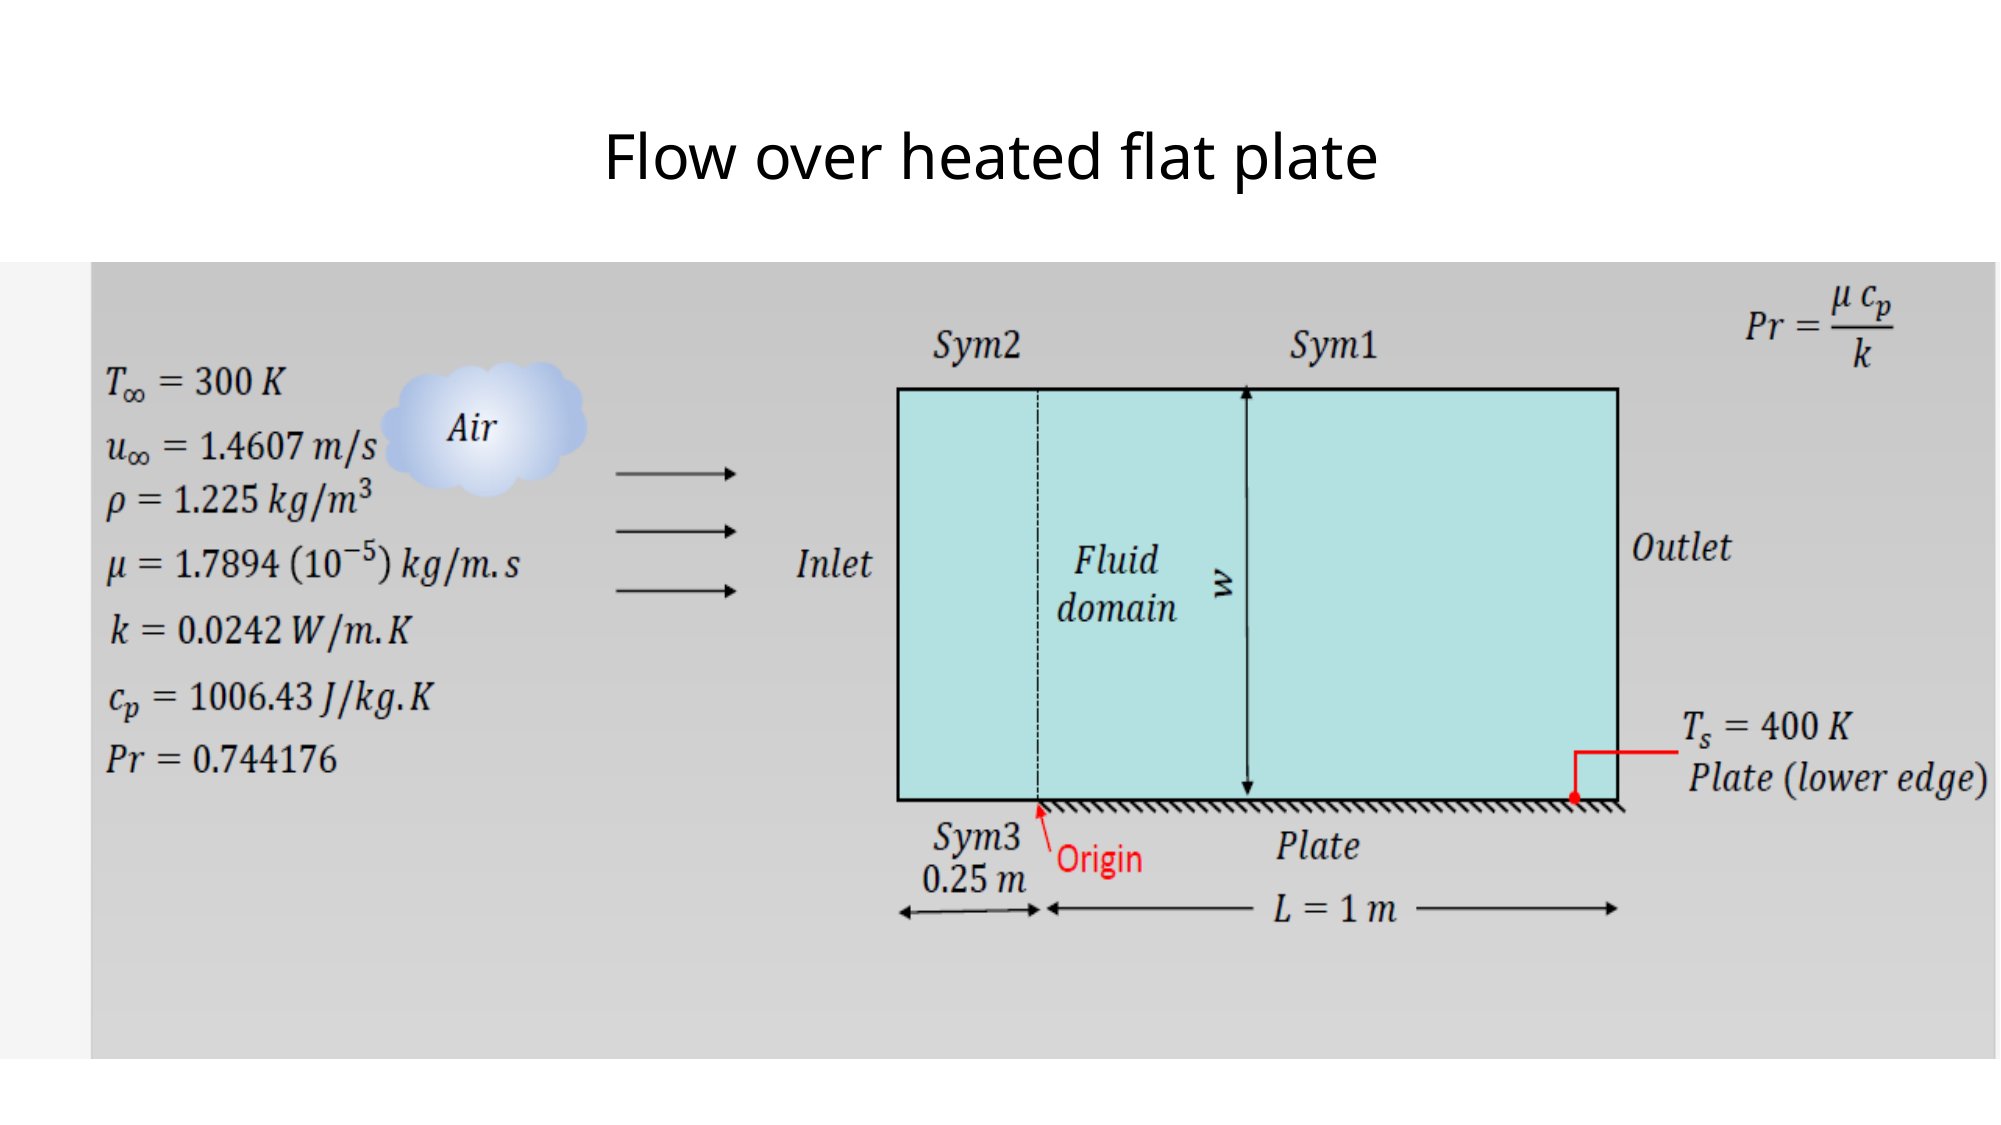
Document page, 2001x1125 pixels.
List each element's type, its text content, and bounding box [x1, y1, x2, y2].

picture [0, 262, 2000, 1059]
title Flow over heated flat plate [249, 34, 1750, 201]
